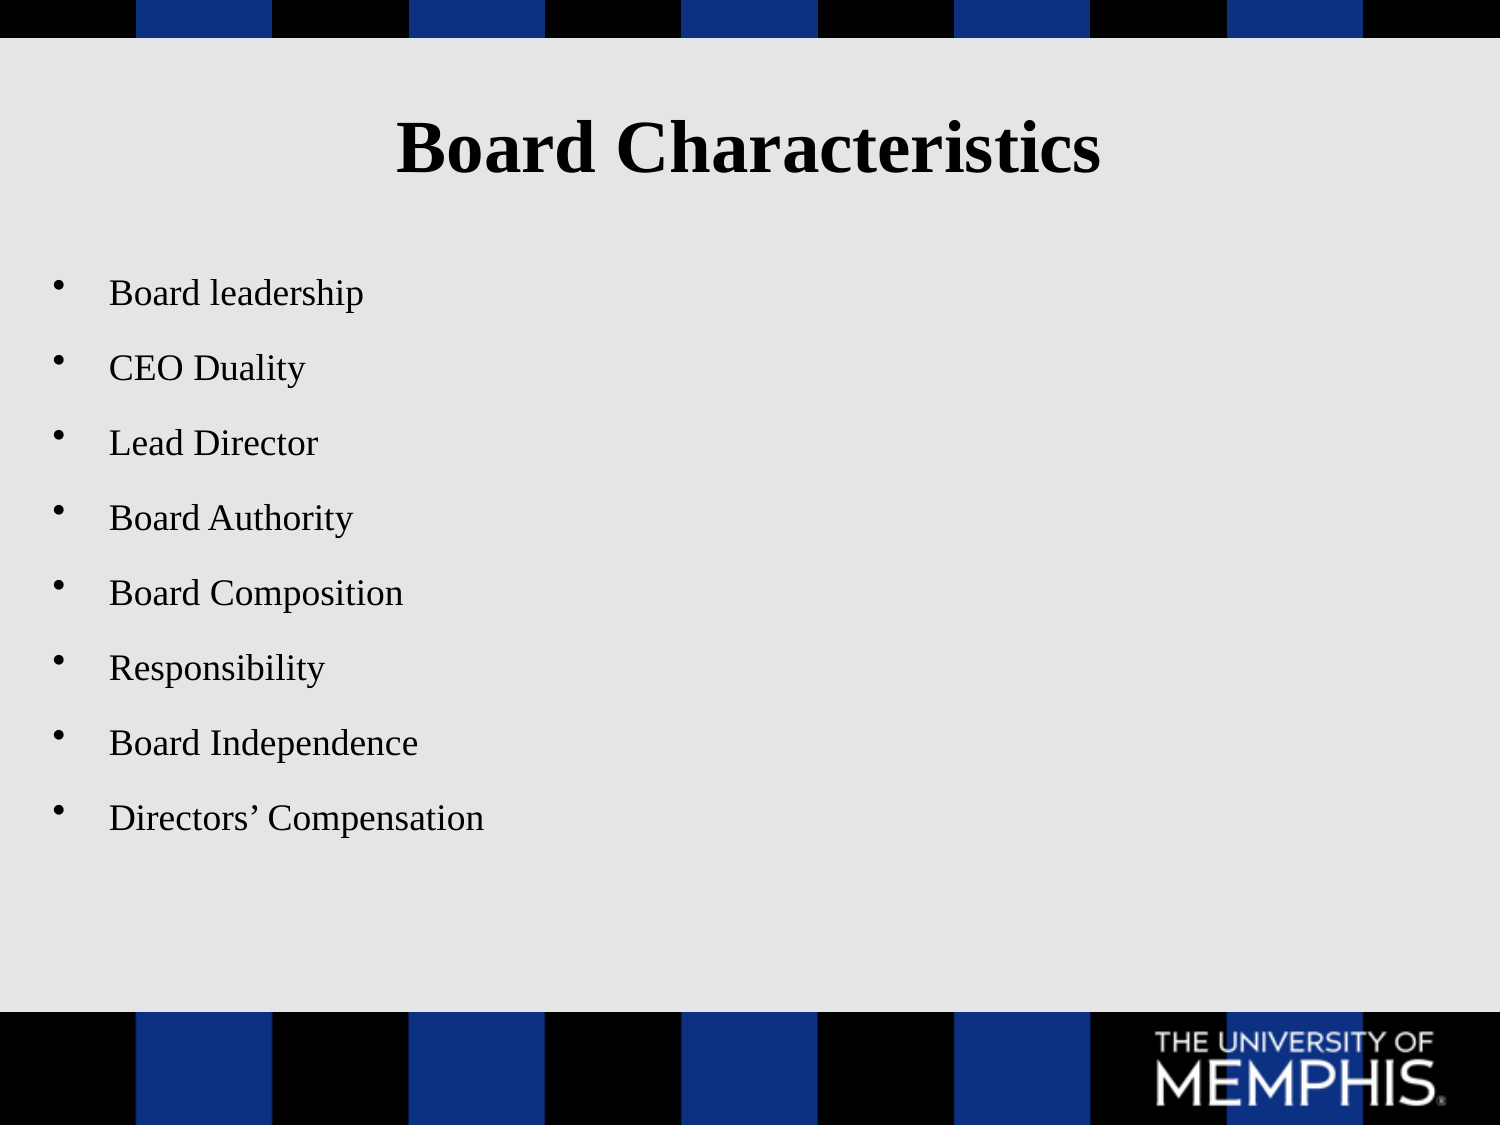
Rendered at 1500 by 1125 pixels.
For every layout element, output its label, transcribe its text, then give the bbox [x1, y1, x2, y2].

list Board leadership CEO Duality Lead Director Board Authority Board Composition Responsibility Board Independence Directors’ Compensation [37, 237, 1463, 988]
title Board Characteristics [37, 49, 1463, 188]
picture [0, 1012, 1500, 1125]
picture [0, 0, 1500, 38]
